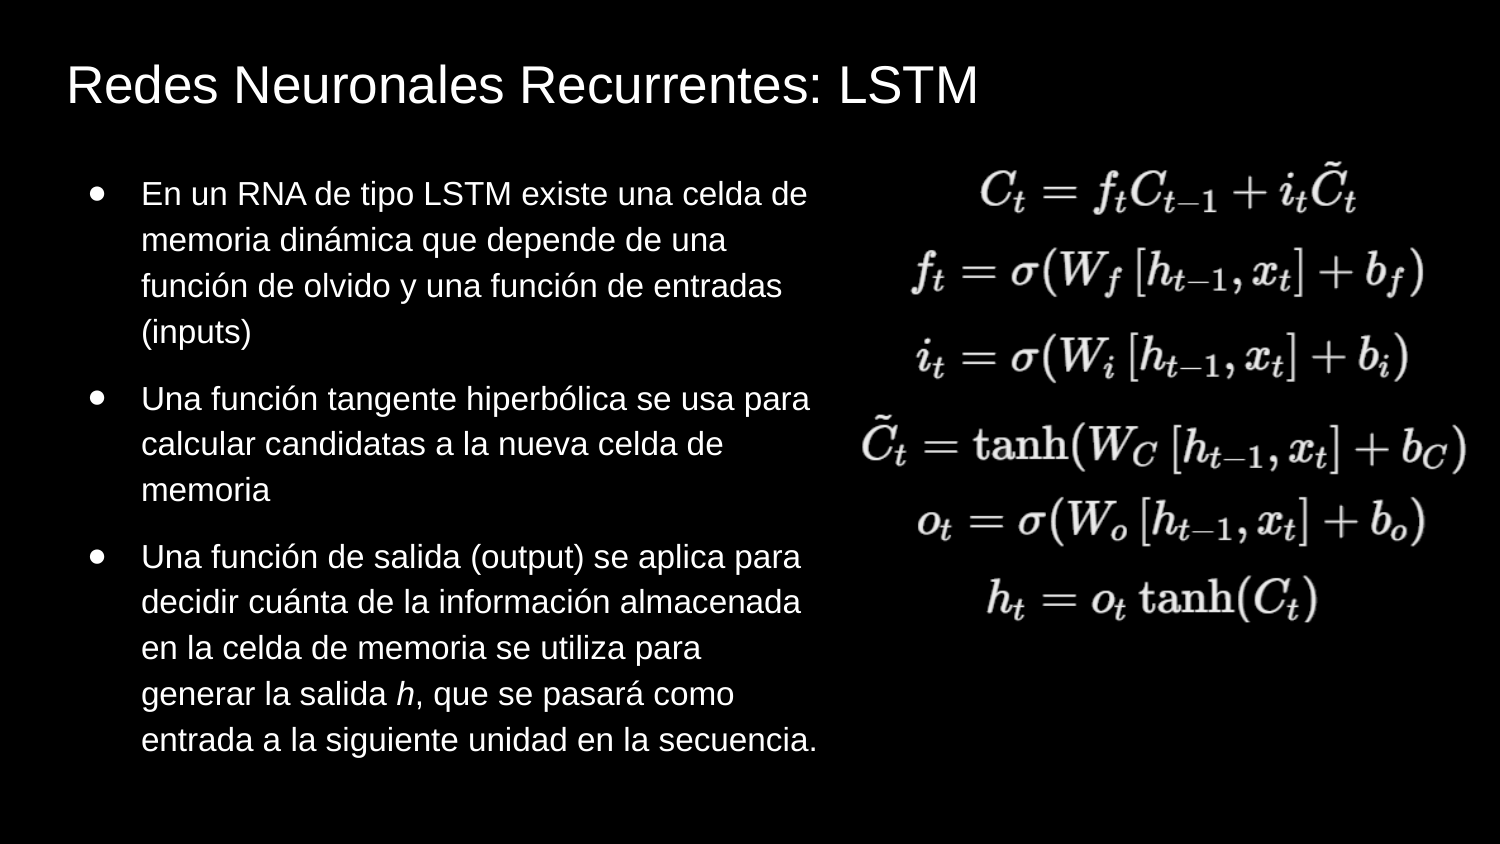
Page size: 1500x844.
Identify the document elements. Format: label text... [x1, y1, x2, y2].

list En un RNA de tipo LSTM existe una celda de memoria dinámica que depende de una función de olvido y una función de entradas (inputs) Una función tangente hiperbólica se usa para calcular candidatas a la nueva celda de memoria Una función de salida (output) se aplica para decidir cuánta de la información almacenada en la celda de memoria se utiliza para generar la salida h, que se pasará como entrada a la siguiente unidad en la secuencia. [51, 151, 836, 813]
title Redes Neuronales Recurrentes: LSTM [51, 35, 1449, 130]
picture [860, 154, 1476, 625]
